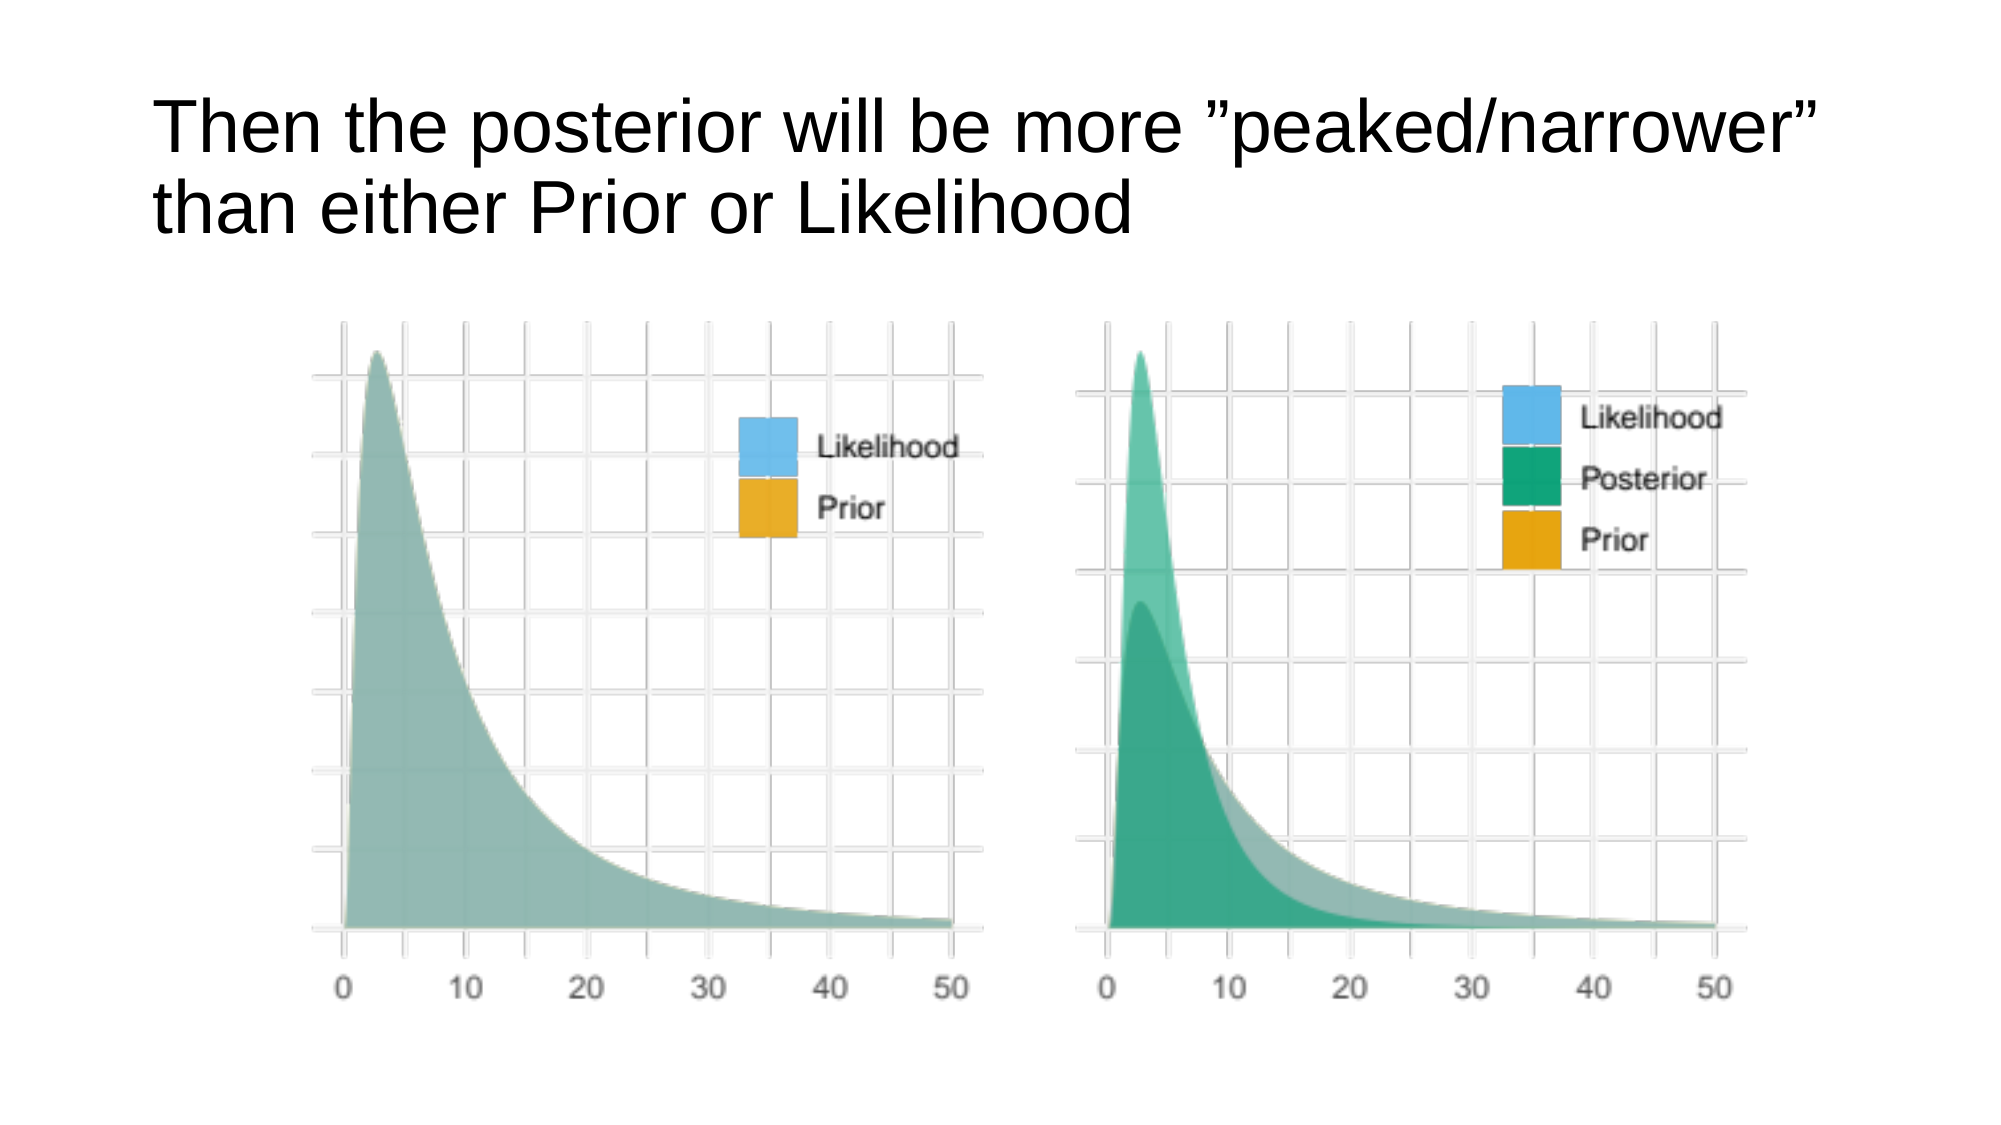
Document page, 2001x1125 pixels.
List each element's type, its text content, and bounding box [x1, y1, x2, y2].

title Then the posterior will be more ”peaked/narrower” than either Prior or Likelihood [137, 59, 1863, 278]
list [239, 304, 1761, 1065]
